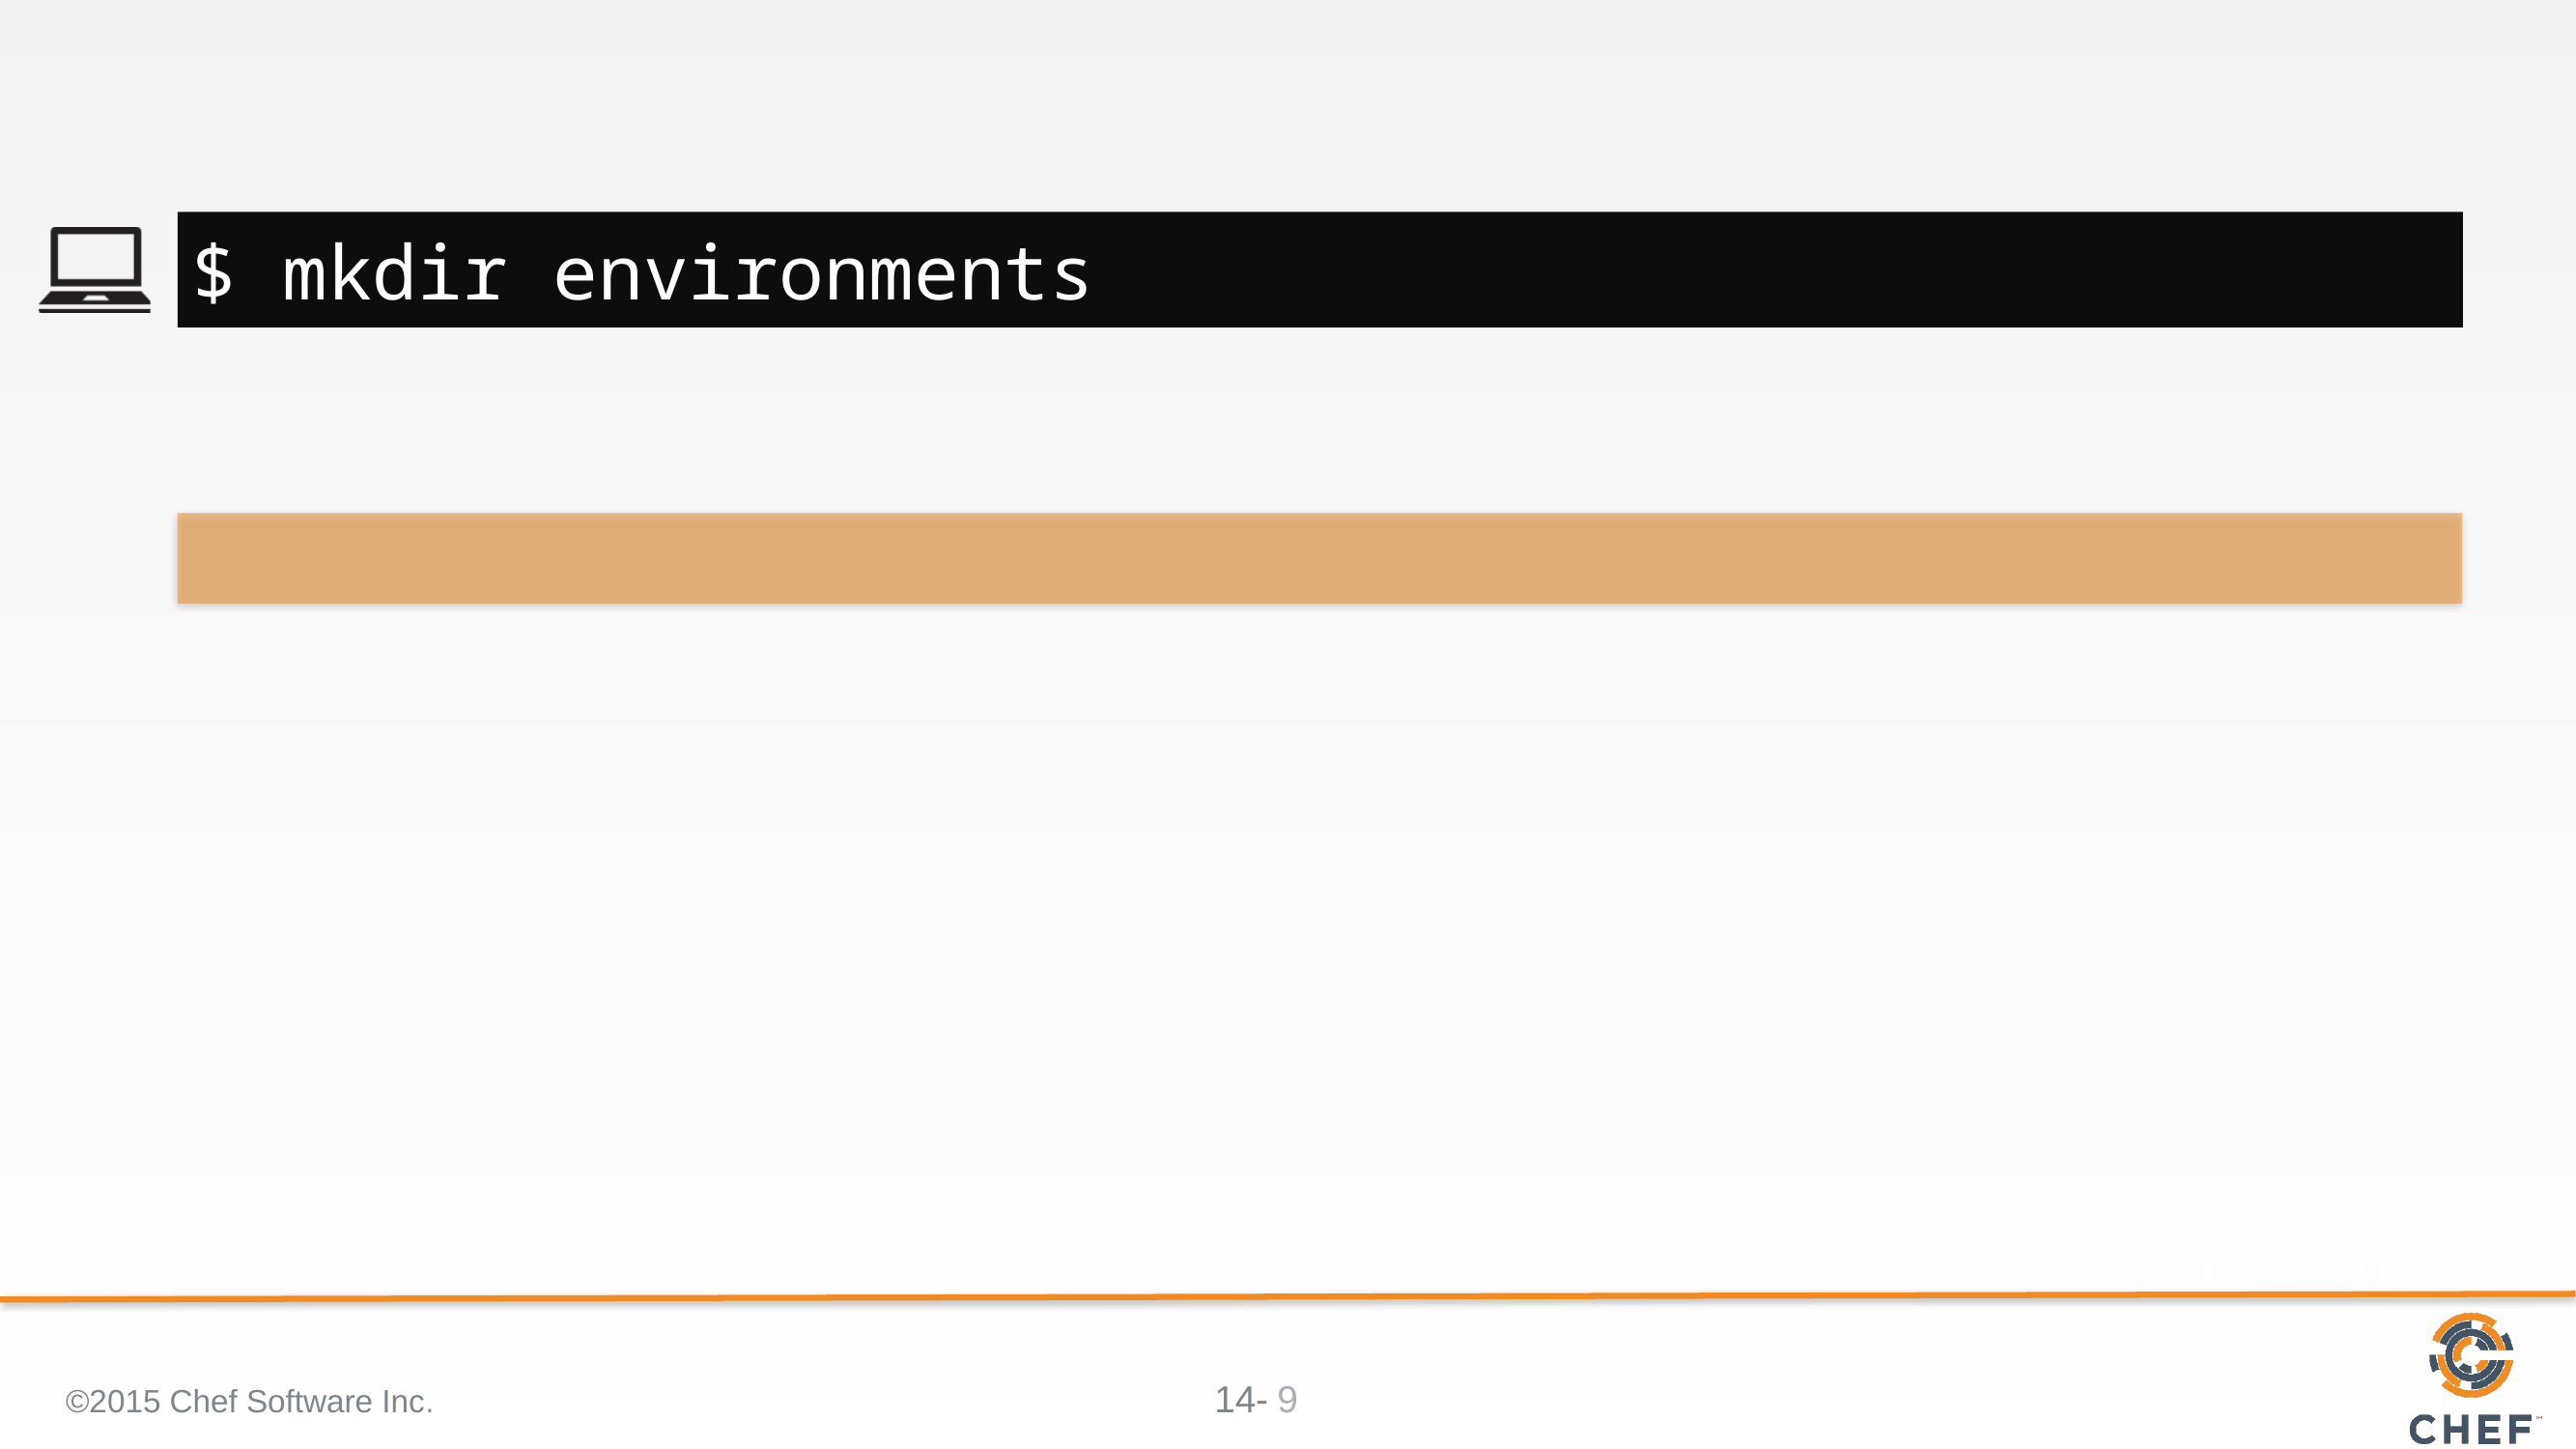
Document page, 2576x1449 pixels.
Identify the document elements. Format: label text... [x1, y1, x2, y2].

picture [2399, 1297, 2550, 1449]
list $ mkdir environments [177, 212, 2463, 327]
footer ©2015 Chef Software Inc. [51, 1359, 952, 1440]
slide_number 9 [998, 1359, 1578, 1437]
